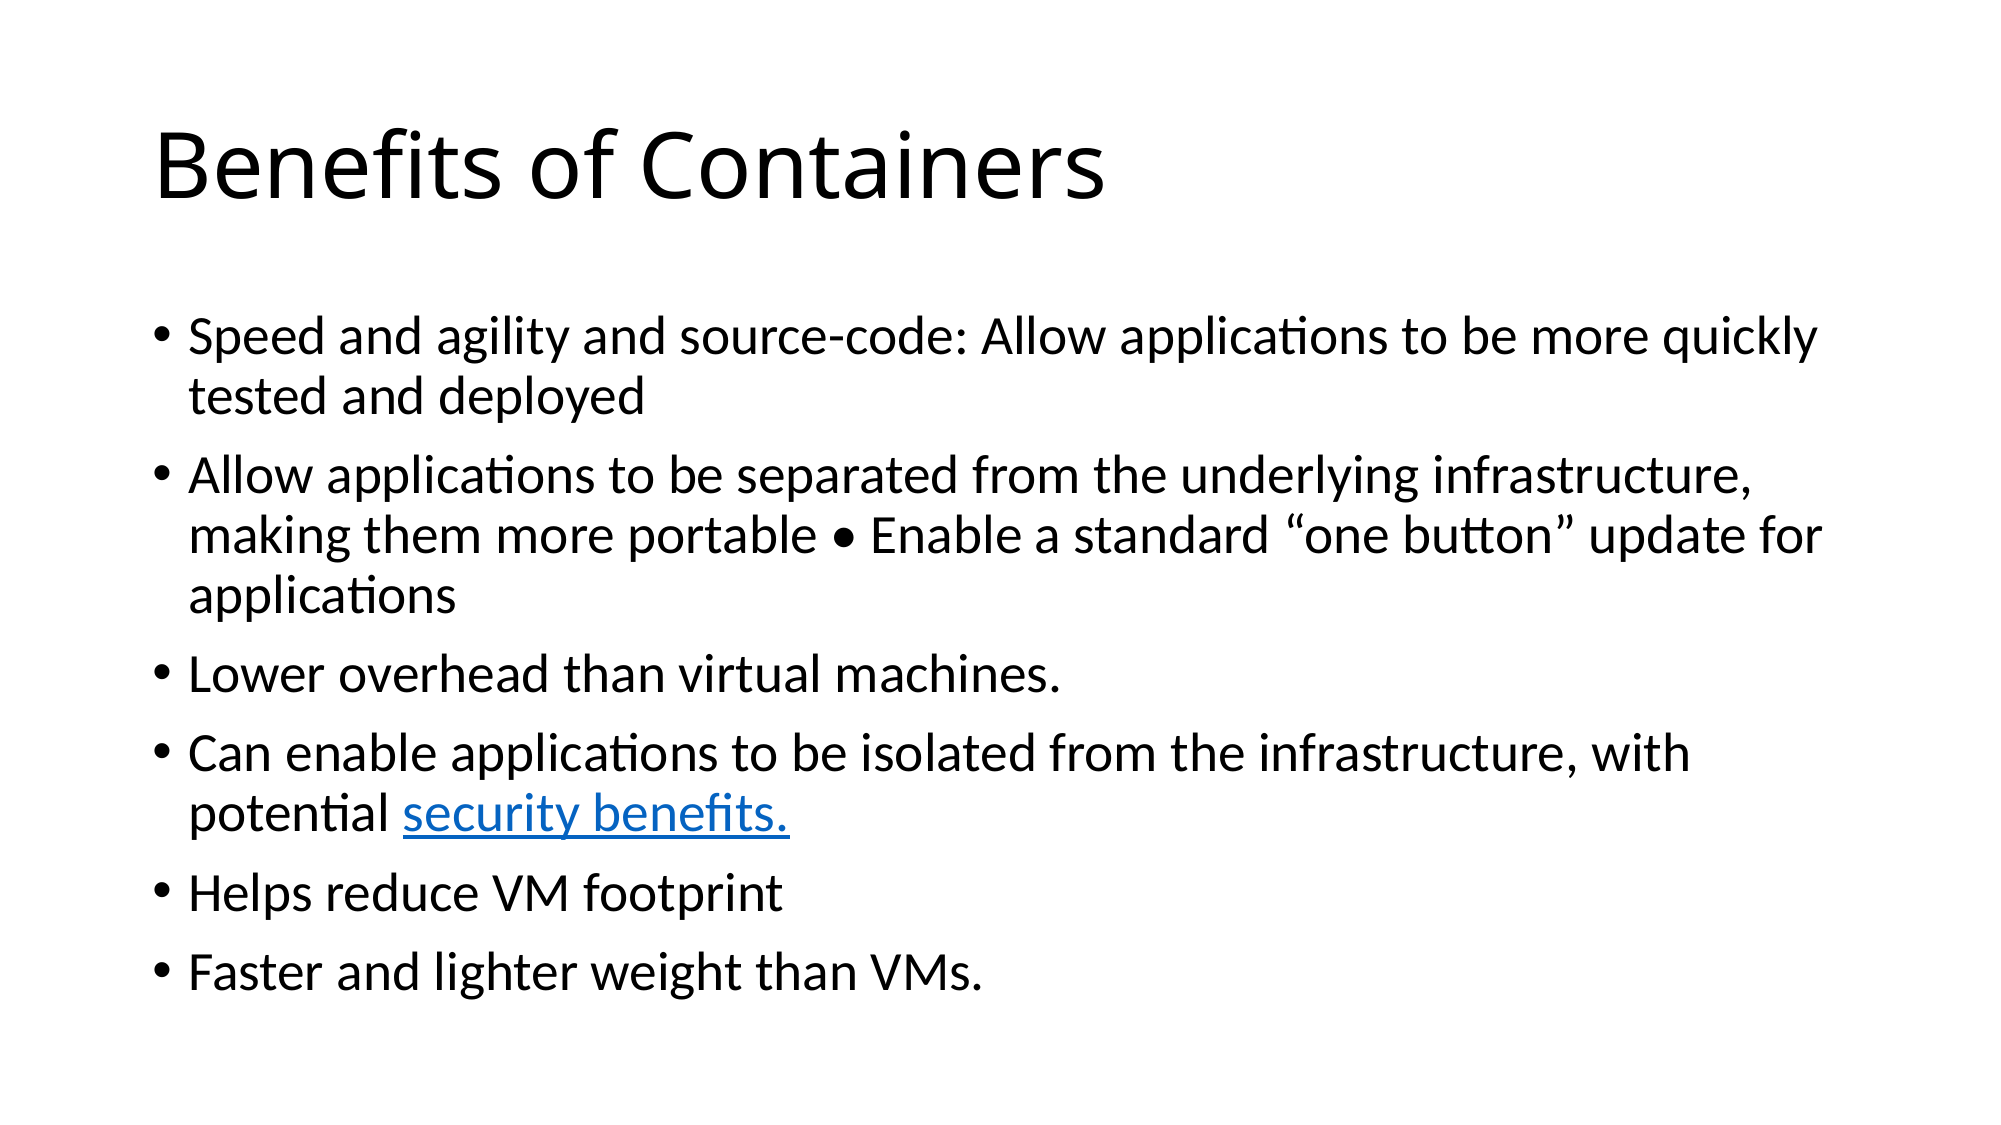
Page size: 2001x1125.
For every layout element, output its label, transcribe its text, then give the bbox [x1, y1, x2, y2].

title Benefits of Containers [137, 59, 1863, 278]
list Speed and agility and source-code: Allow applications to be more quickly tested and deployed Allow applications to be separated from the underlying infrastructure, making them more portable • Enable a standard “one button” update for applications Lower overhead than virtual machines. Can enable applications to be isolated from the infrastructure, with potential security benefits. Helps reduce VM footprint Faster and lighter weight than VMs. [137, 299, 1863, 1014]
